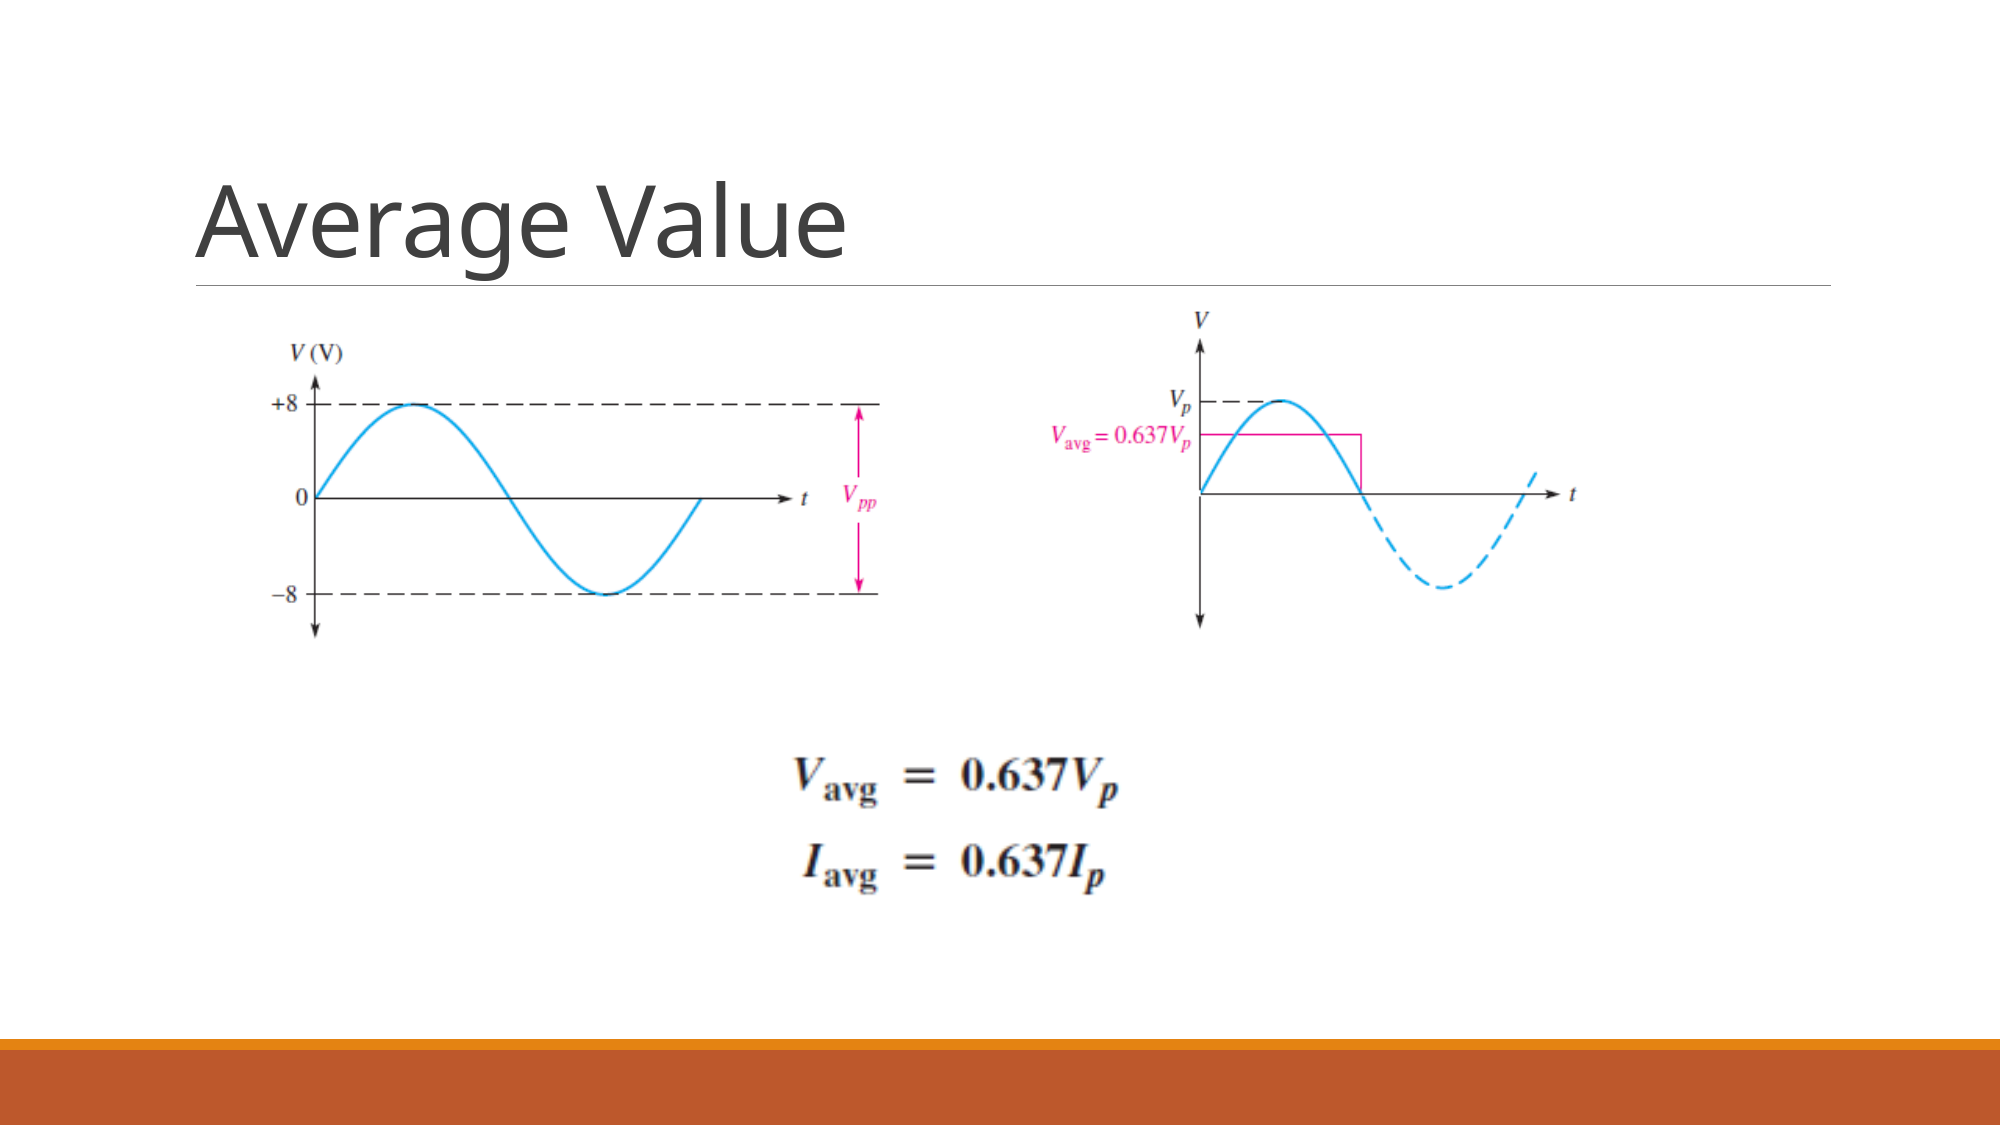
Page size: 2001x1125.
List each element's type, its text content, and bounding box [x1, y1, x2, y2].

picture [1028, 300, 1629, 647]
picture [243, 302, 909, 650]
title Average Value [180, 47, 1830, 285]
picture [763, 733, 1150, 913]
